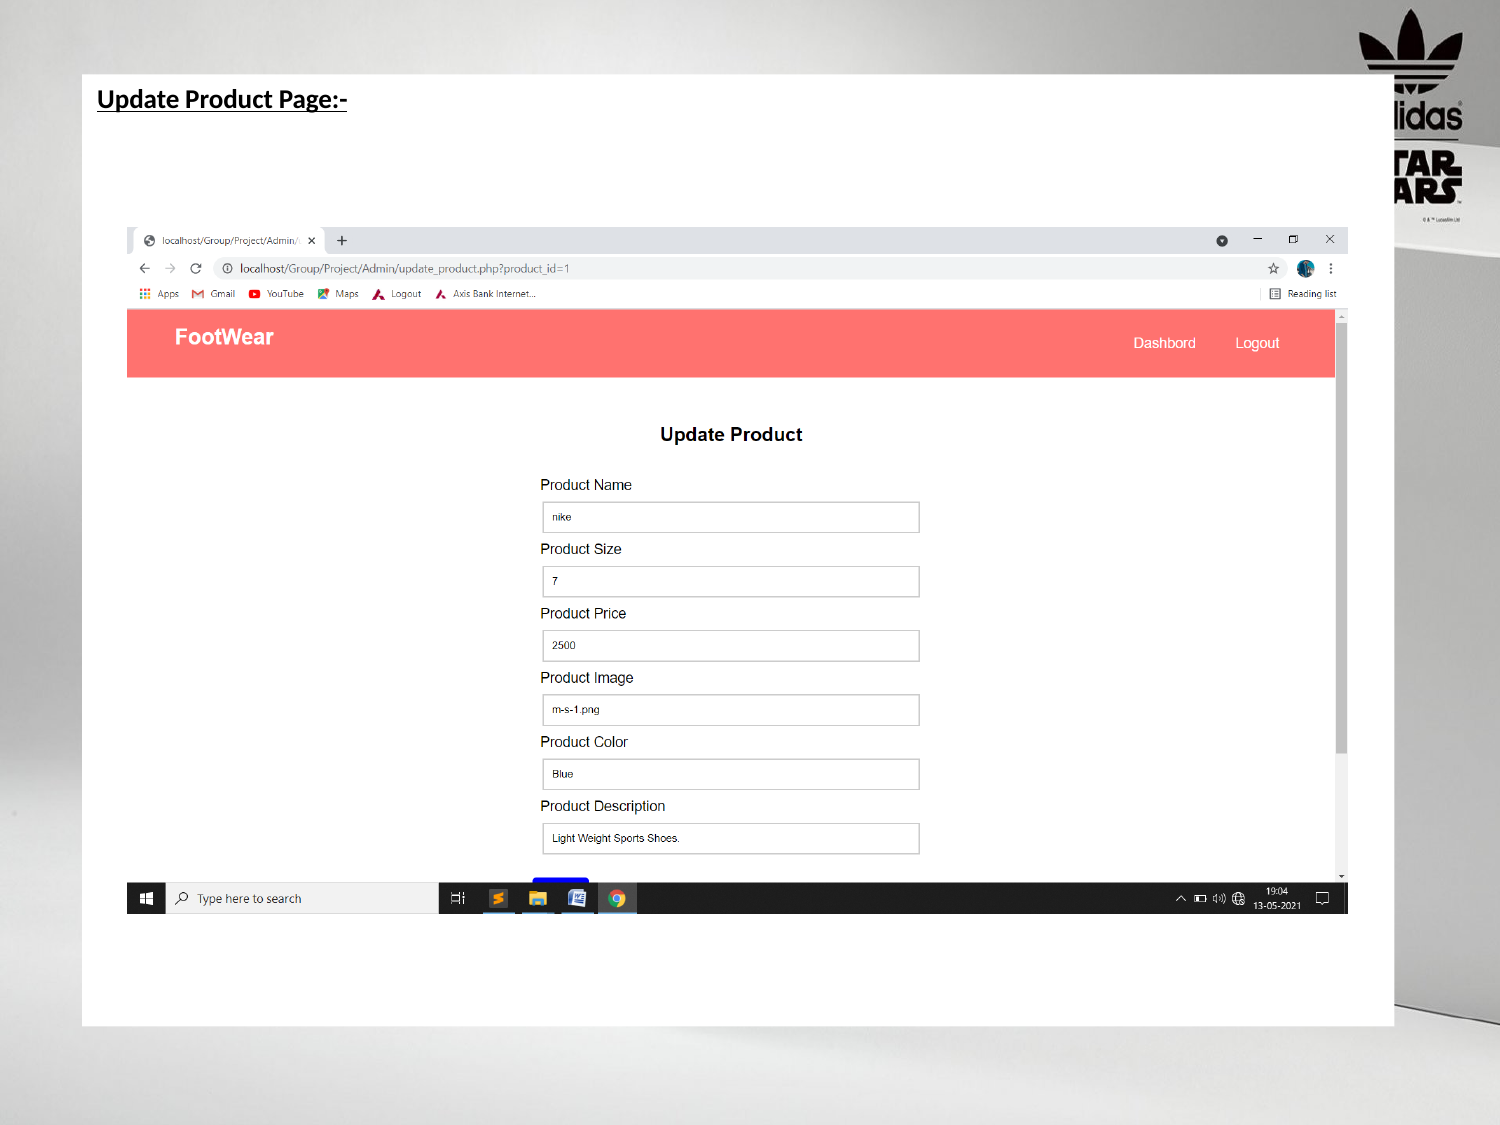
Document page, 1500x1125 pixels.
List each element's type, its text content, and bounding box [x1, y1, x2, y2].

text_box Update Product Page:- [82, 74, 1395, 1027]
picture [0, 0, 1500, 1125]
